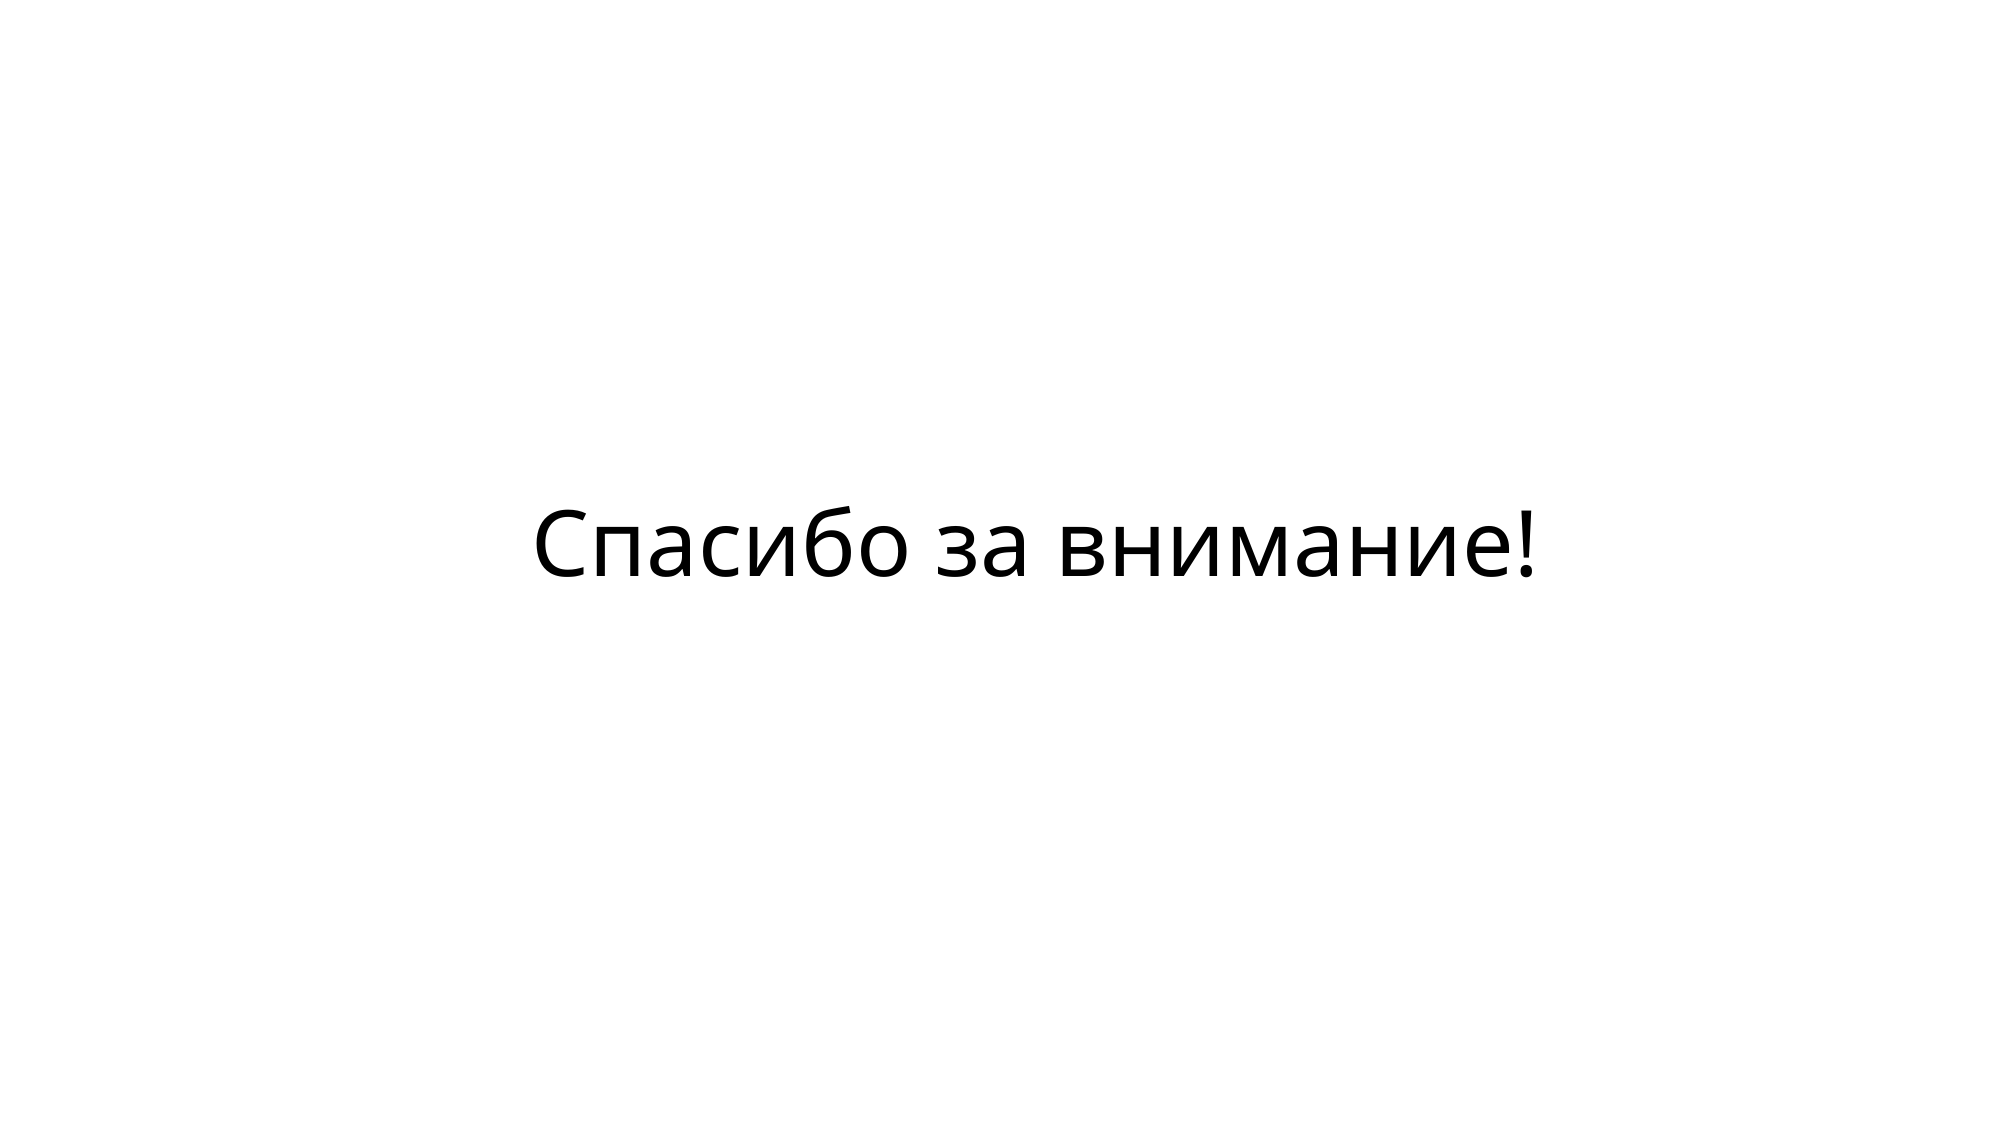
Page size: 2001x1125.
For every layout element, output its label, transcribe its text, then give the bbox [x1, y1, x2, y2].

title Спасибо за внимание! [173, 437, 1899, 656]
